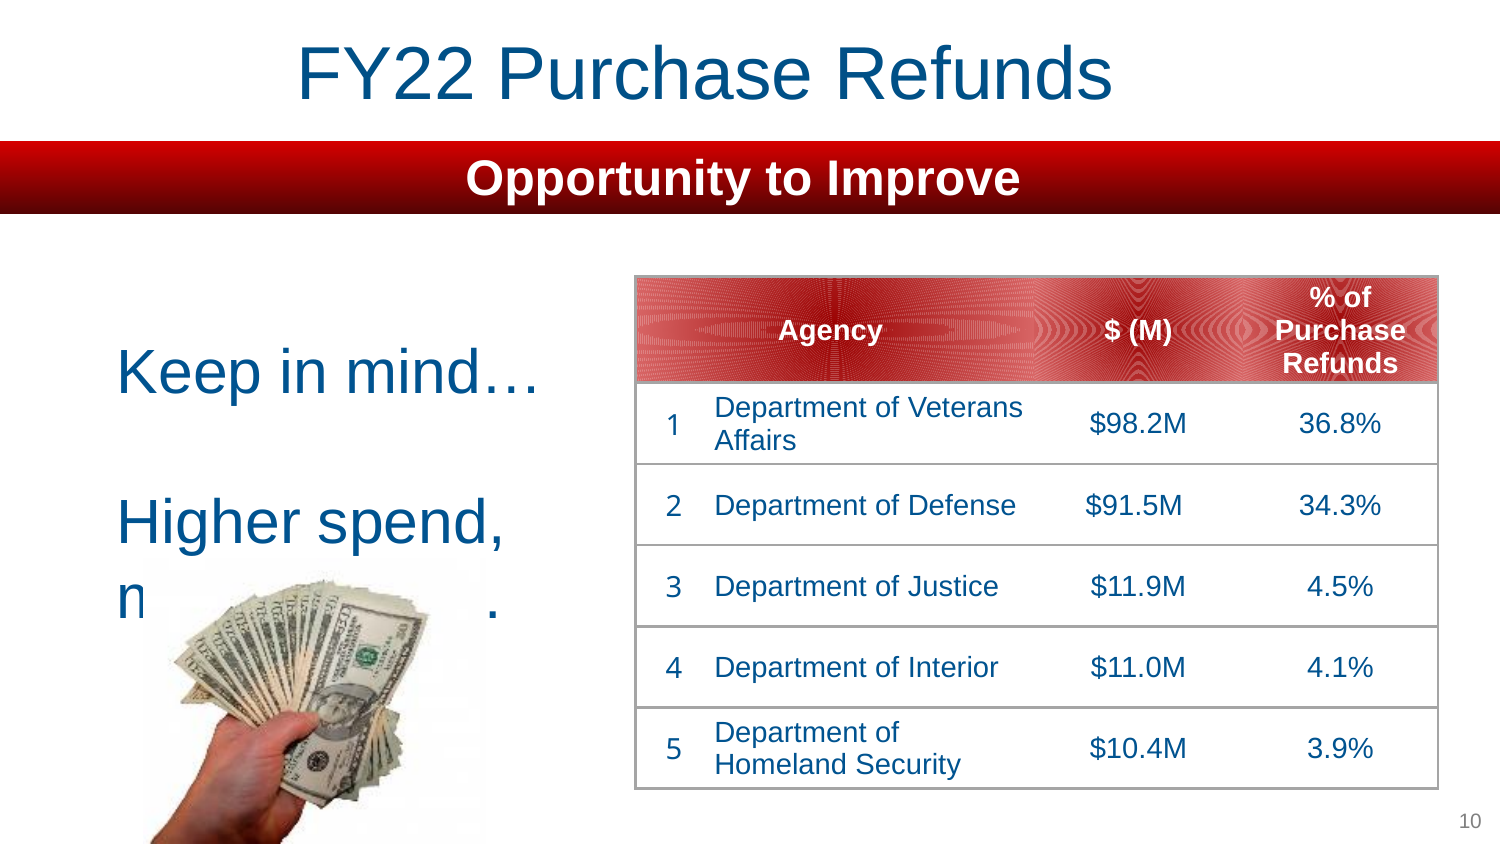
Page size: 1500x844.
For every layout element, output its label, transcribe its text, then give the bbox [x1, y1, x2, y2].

table_cell 4 [637, 628, 713, 706]
table_header $ (M) [1034, 278, 1243, 381]
table_cell $11.0M [1034, 628, 1243, 706]
table_cell Department of Interior [713, 628, 1034, 706]
table_header Agency [637, 278, 1034, 381]
table_cell 4.5% [1243, 546, 1437, 625]
text_box Opportunity to Improve [450, 137, 1050, 248]
table_cell $10.4M [1034, 709, 1243, 787]
table_cell 34.3% [1243, 465, 1437, 544]
text_box [1050, 141, 1500, 214]
picture [142, 558, 486, 844]
title FY22 Purchase Refunds [224, 17, 1150, 129]
table_cell 4.1% [1243, 628, 1437, 706]
table_cell Department of Homeland Security [713, 709, 1034, 787]
text_box [0, 141, 450, 214]
table_cell 5 [637, 709, 713, 787]
table_cell 3.9% [1243, 709, 1437, 787]
table_cell Department of Justice [713, 546, 1034, 625]
table_cell 2 [637, 465, 713, 544]
table_cell Department of Defense [713, 465, 1034, 544]
table_cell Department of Veterans Affairs [713, 384, 1034, 463]
table_cell $98.2M [1034, 384, 1243, 463]
table_cell 1 [637, 384, 713, 463]
table_cell 36.8% [1243, 384, 1437, 463]
table_header % of Purchase Refunds [1243, 278, 1437, 381]
table_cell $11.9M [1034, 546, 1243, 625]
table_cell $91.5M [1034, 465, 1243, 544]
text_box Keep in mind… Higher spend, more refunds. [101, 323, 590, 709]
table_cell 3 [637, 546, 713, 625]
